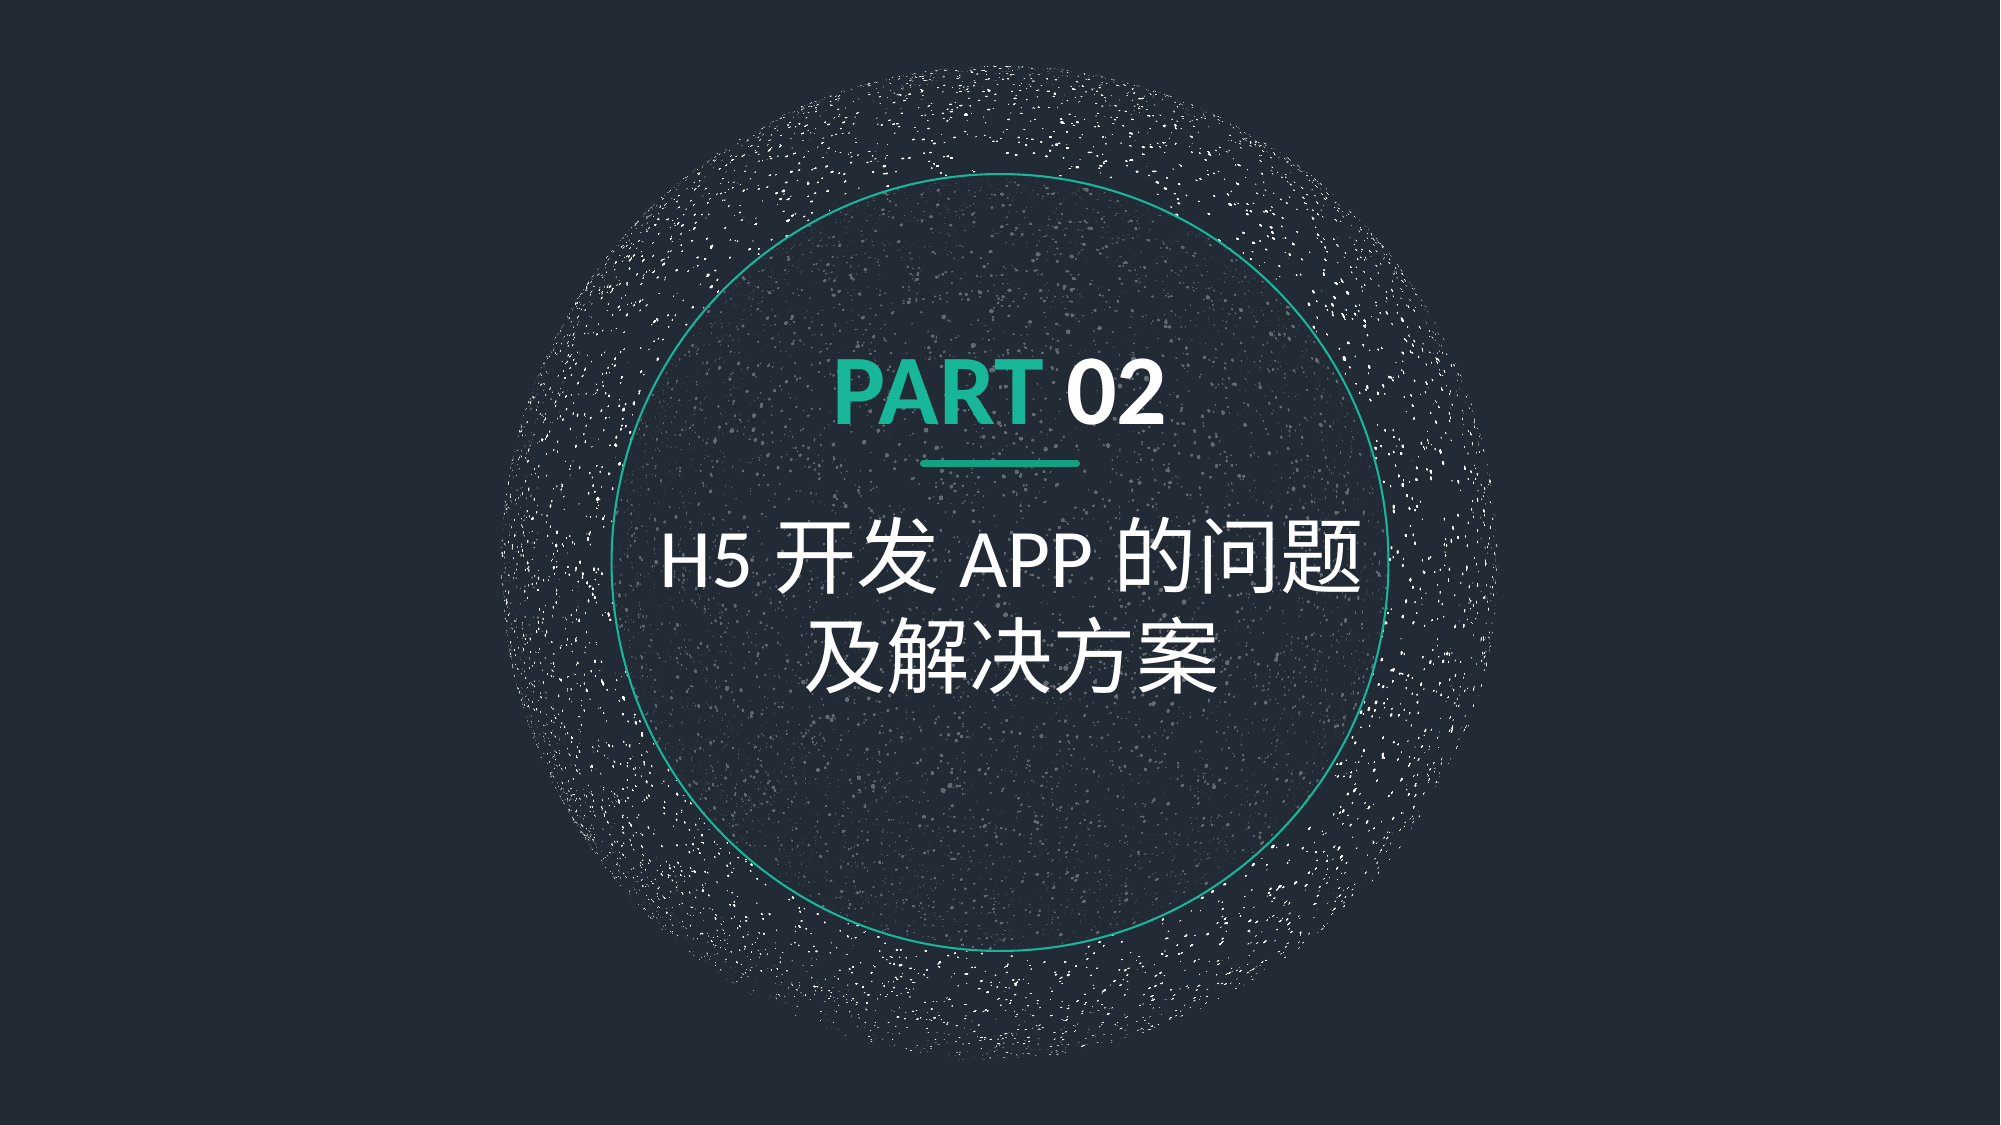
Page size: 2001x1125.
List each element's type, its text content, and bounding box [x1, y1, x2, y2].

text_box H5开发APP的问题 及解决方案 [644, 497, 1379, 712]
text_box PART 02 [778, 316, 1222, 452]
